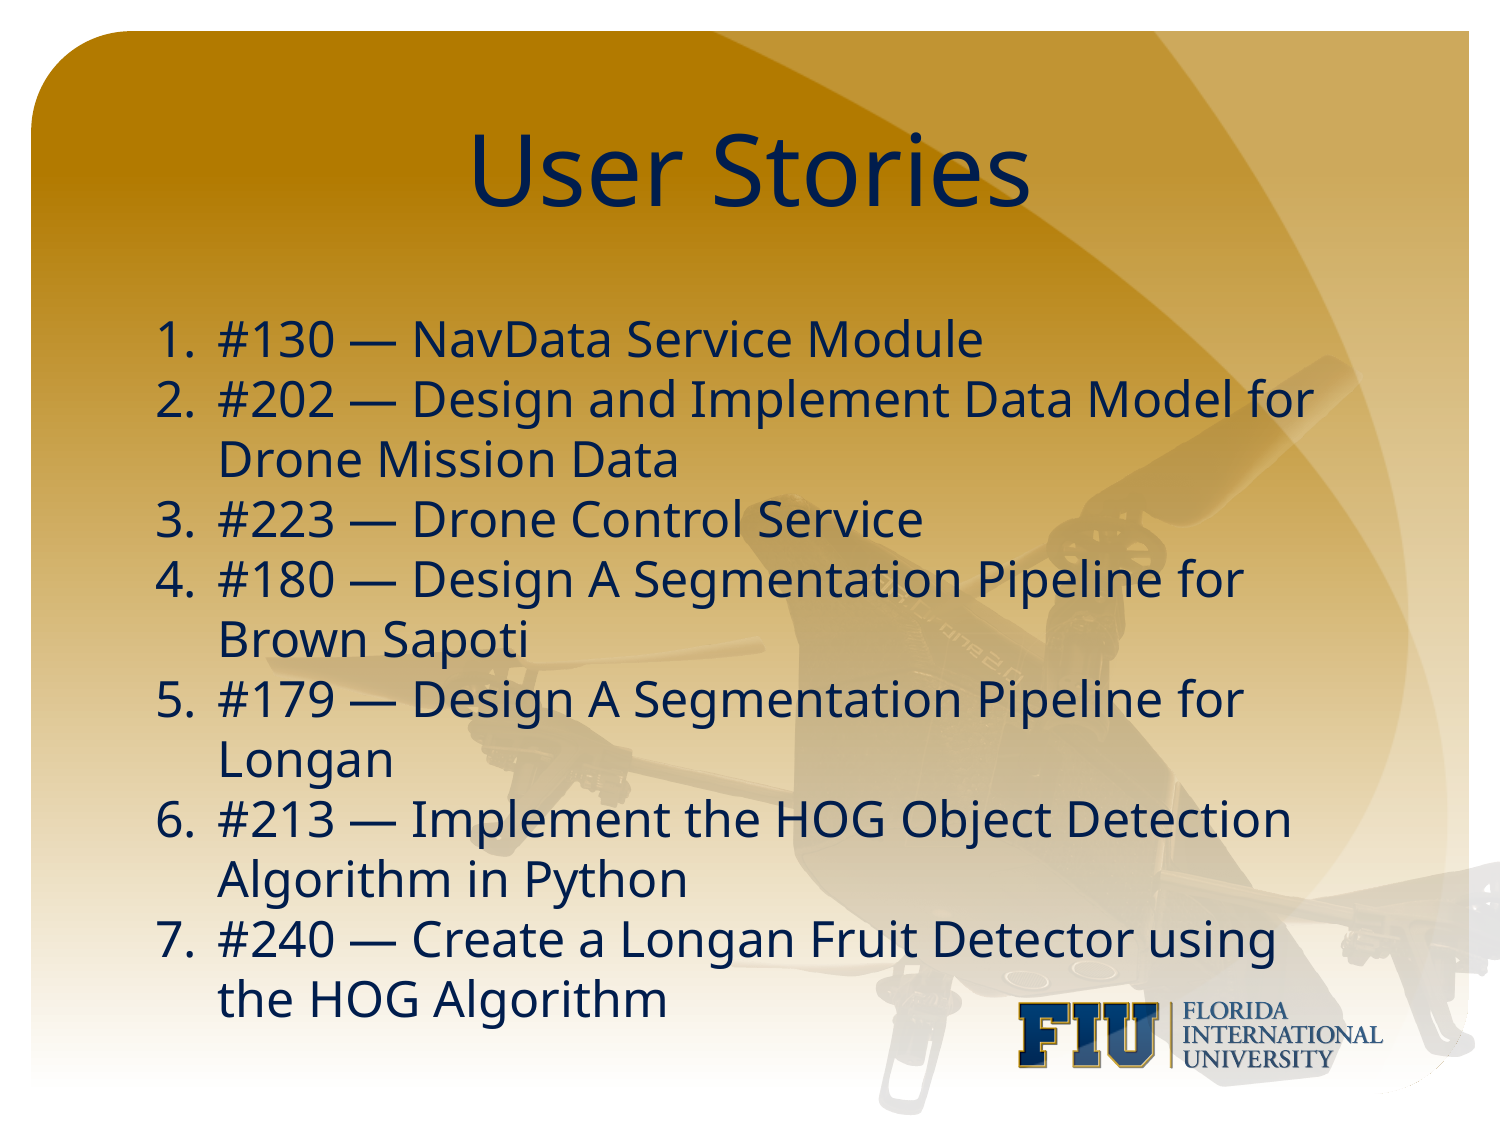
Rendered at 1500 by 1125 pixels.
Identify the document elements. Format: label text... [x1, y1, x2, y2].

picture [24, 30, 1500, 1125]
title User Stories [127, 62, 1372, 234]
list #130 — NavData Service Module #202 — Design and Implement Data Model for Drone Mission Data #223 — Drone Control Service #180 — Design A Segmentation Pipeline for Brown Sapoti #179 — Design A Segmentation Pipeline for Longan #213 — Implement the HOG Object Detection Algorithm in Python #240 — Create a Longan Fruit Detector using the HOG Algorithm [127, 299, 1372, 991]
